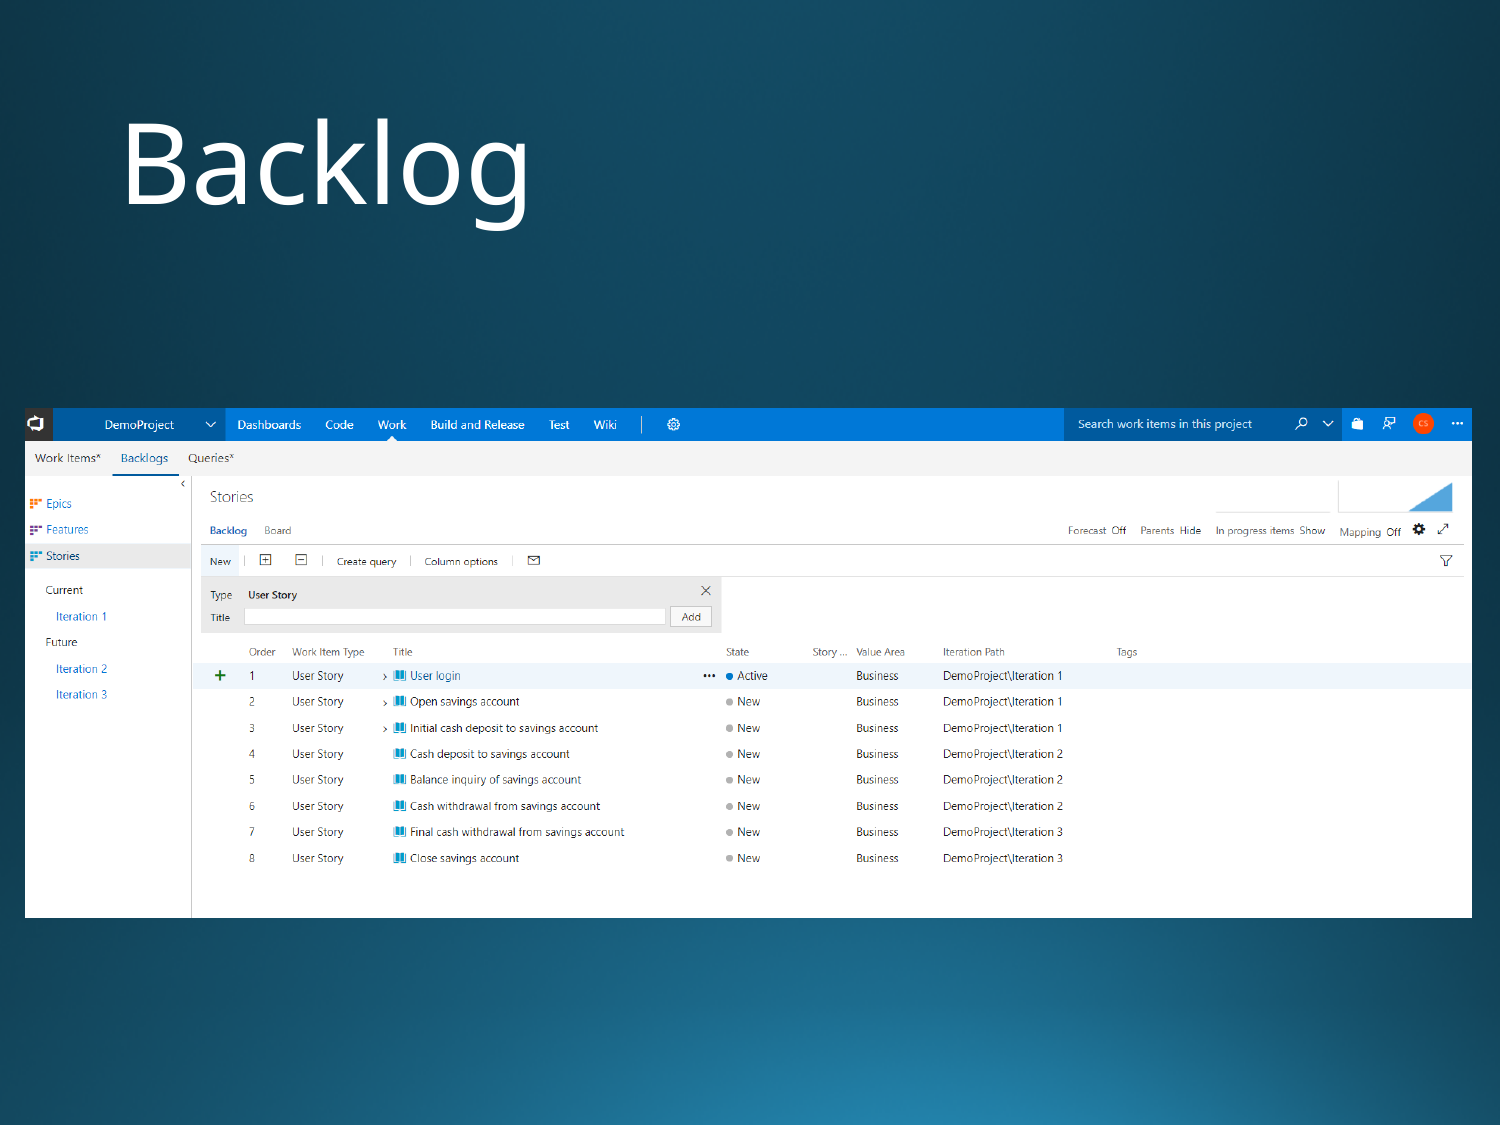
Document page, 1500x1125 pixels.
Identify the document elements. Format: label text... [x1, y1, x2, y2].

title Backlog [103, 59, 1397, 278]
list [25, 408, 1472, 918]
picture [0, 0, 1500, 1125]
